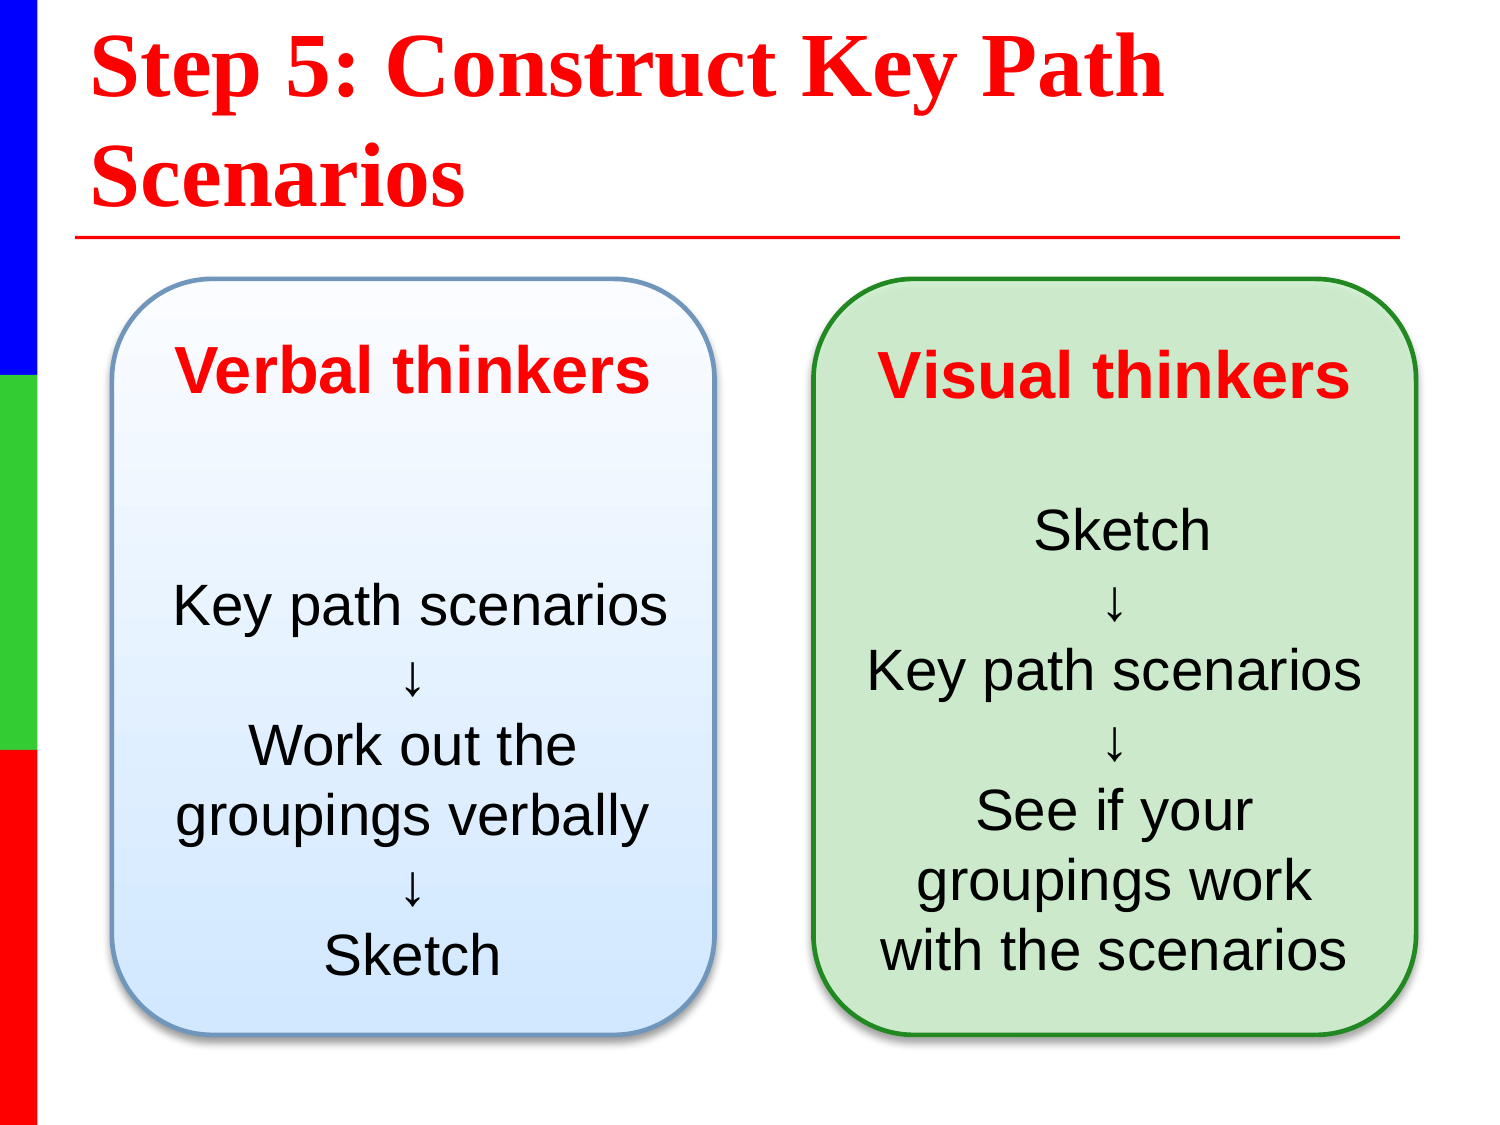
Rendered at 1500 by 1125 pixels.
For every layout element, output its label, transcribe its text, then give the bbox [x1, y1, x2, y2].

title Step 5: Construct Key Path Scenarios [74, 45, 1426, 233]
text_box Visual thinkers Sketch ↓ Key path scenarios ↓ See if your groupings work with the scenarios [812, 277, 1418, 1036]
text_box Verbal thinkers Key path scenarios ↓ Work out the groupings verbally ↓ Sketch [110, 277, 716, 1036]
